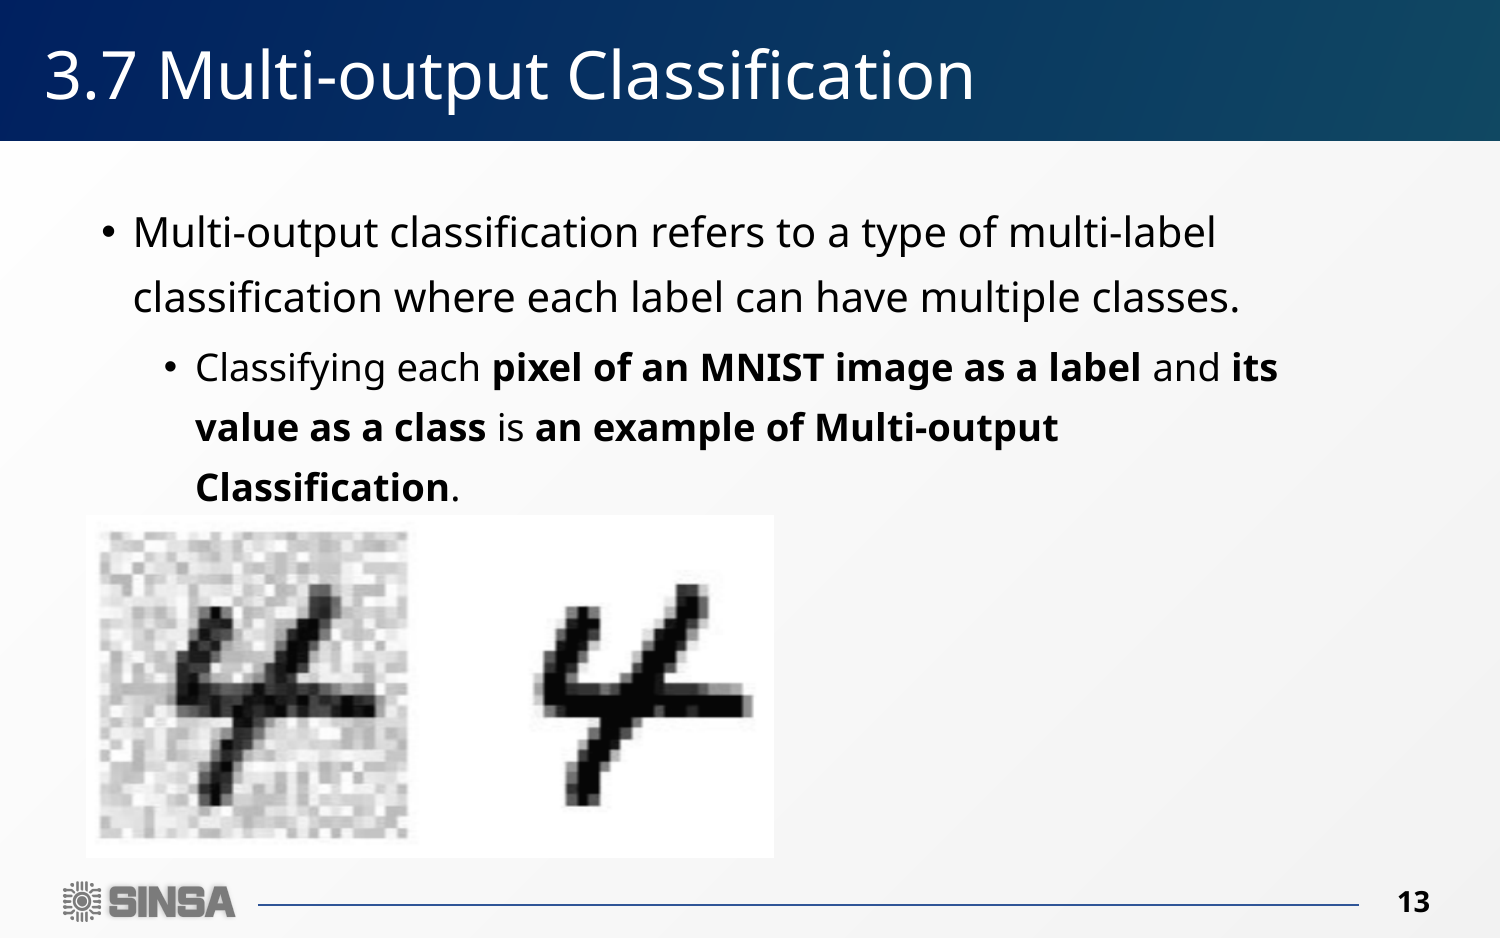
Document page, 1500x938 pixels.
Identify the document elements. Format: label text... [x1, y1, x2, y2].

text_box Multi-output classification refers to a type of multi-label classification where each label can have multiple classes. Classifying each pixel of an MNIST image as a label and its value as a class is an example of Multi-output Classification. [86, 183, 1336, 733]
slide_number 13 [1335, 875, 1445, 926]
picture [86, 515, 774, 858]
title 3.7 Multi-output Classification [0, 0, 1500, 157]
